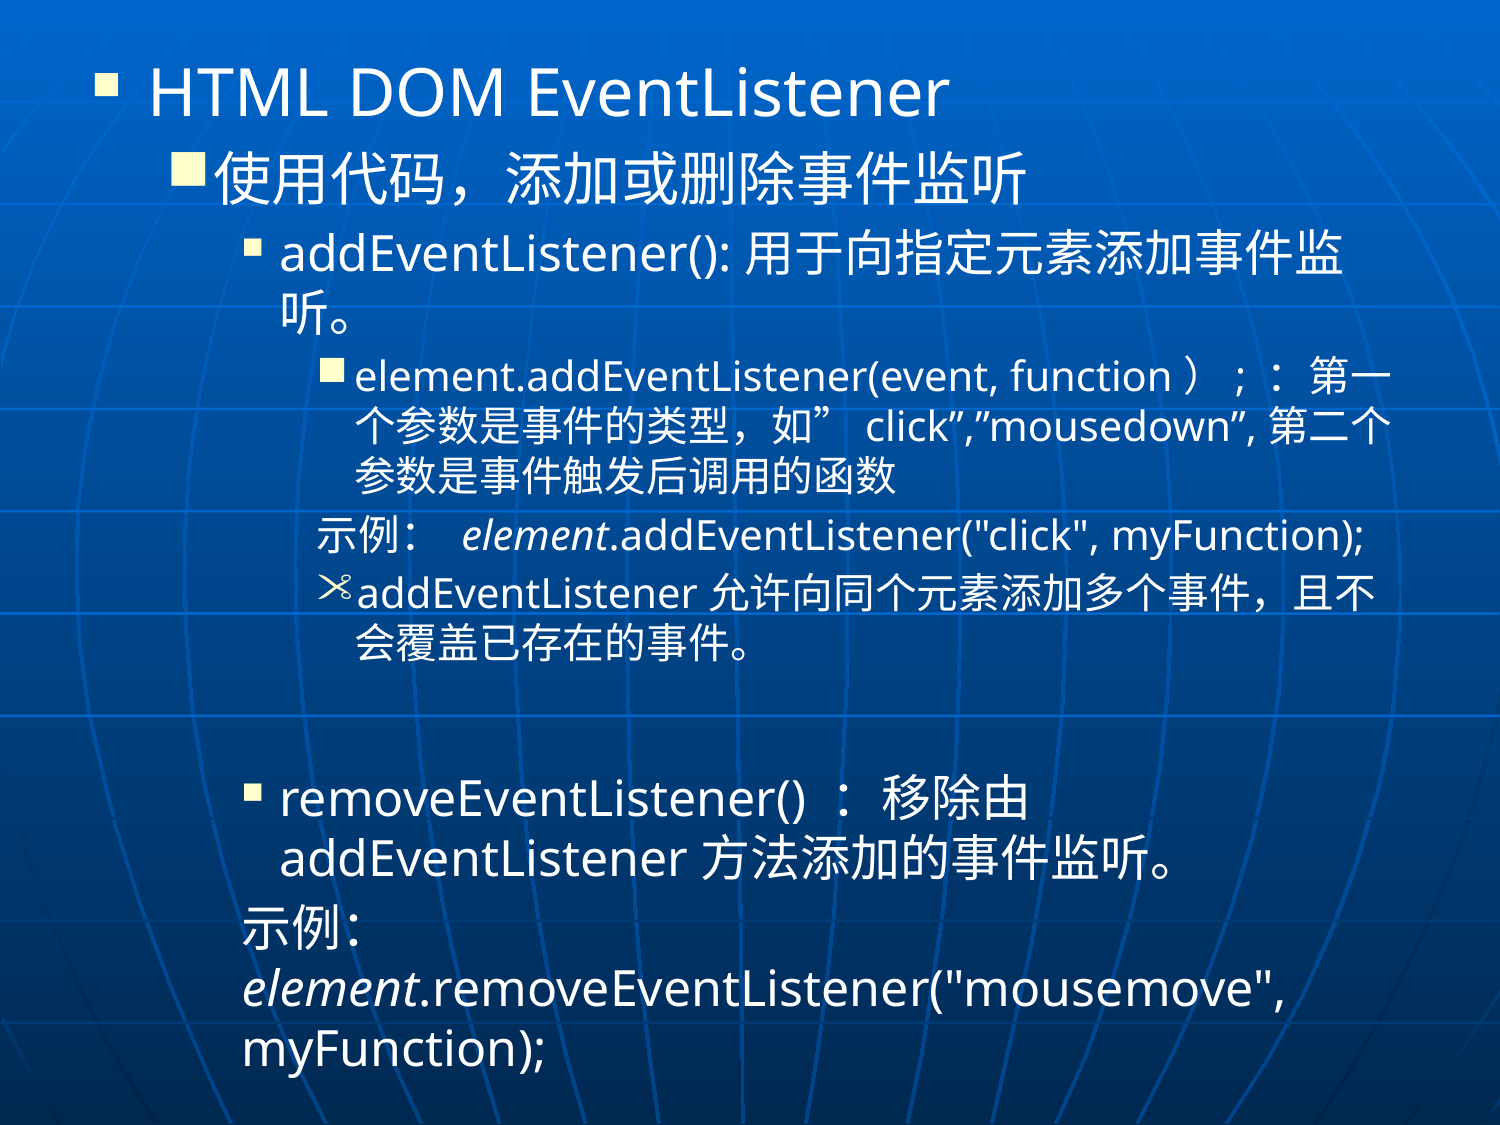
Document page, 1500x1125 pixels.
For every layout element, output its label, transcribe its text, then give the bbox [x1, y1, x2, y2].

list HTML DOM EventListener 使用代码，添加或删除事件监听 addEventListener():用于向指定元素添加事件监听。 element.addEventListener(event, function）; ：第一个参数是事件的类型，如”click”,”mousedown”,第二个参数是事件触发后调用的函数 示例： element.addEventListener("click", myFunction); addEventListener允许向同个元素添加多个事件，且不会覆盖已存在的事件。 removeEventListener() ：移除由addEventListener方法添加的事件监听。 示例： element.removeEventListener("mousemove", myFunction); [76, 42, 1427, 1125]
